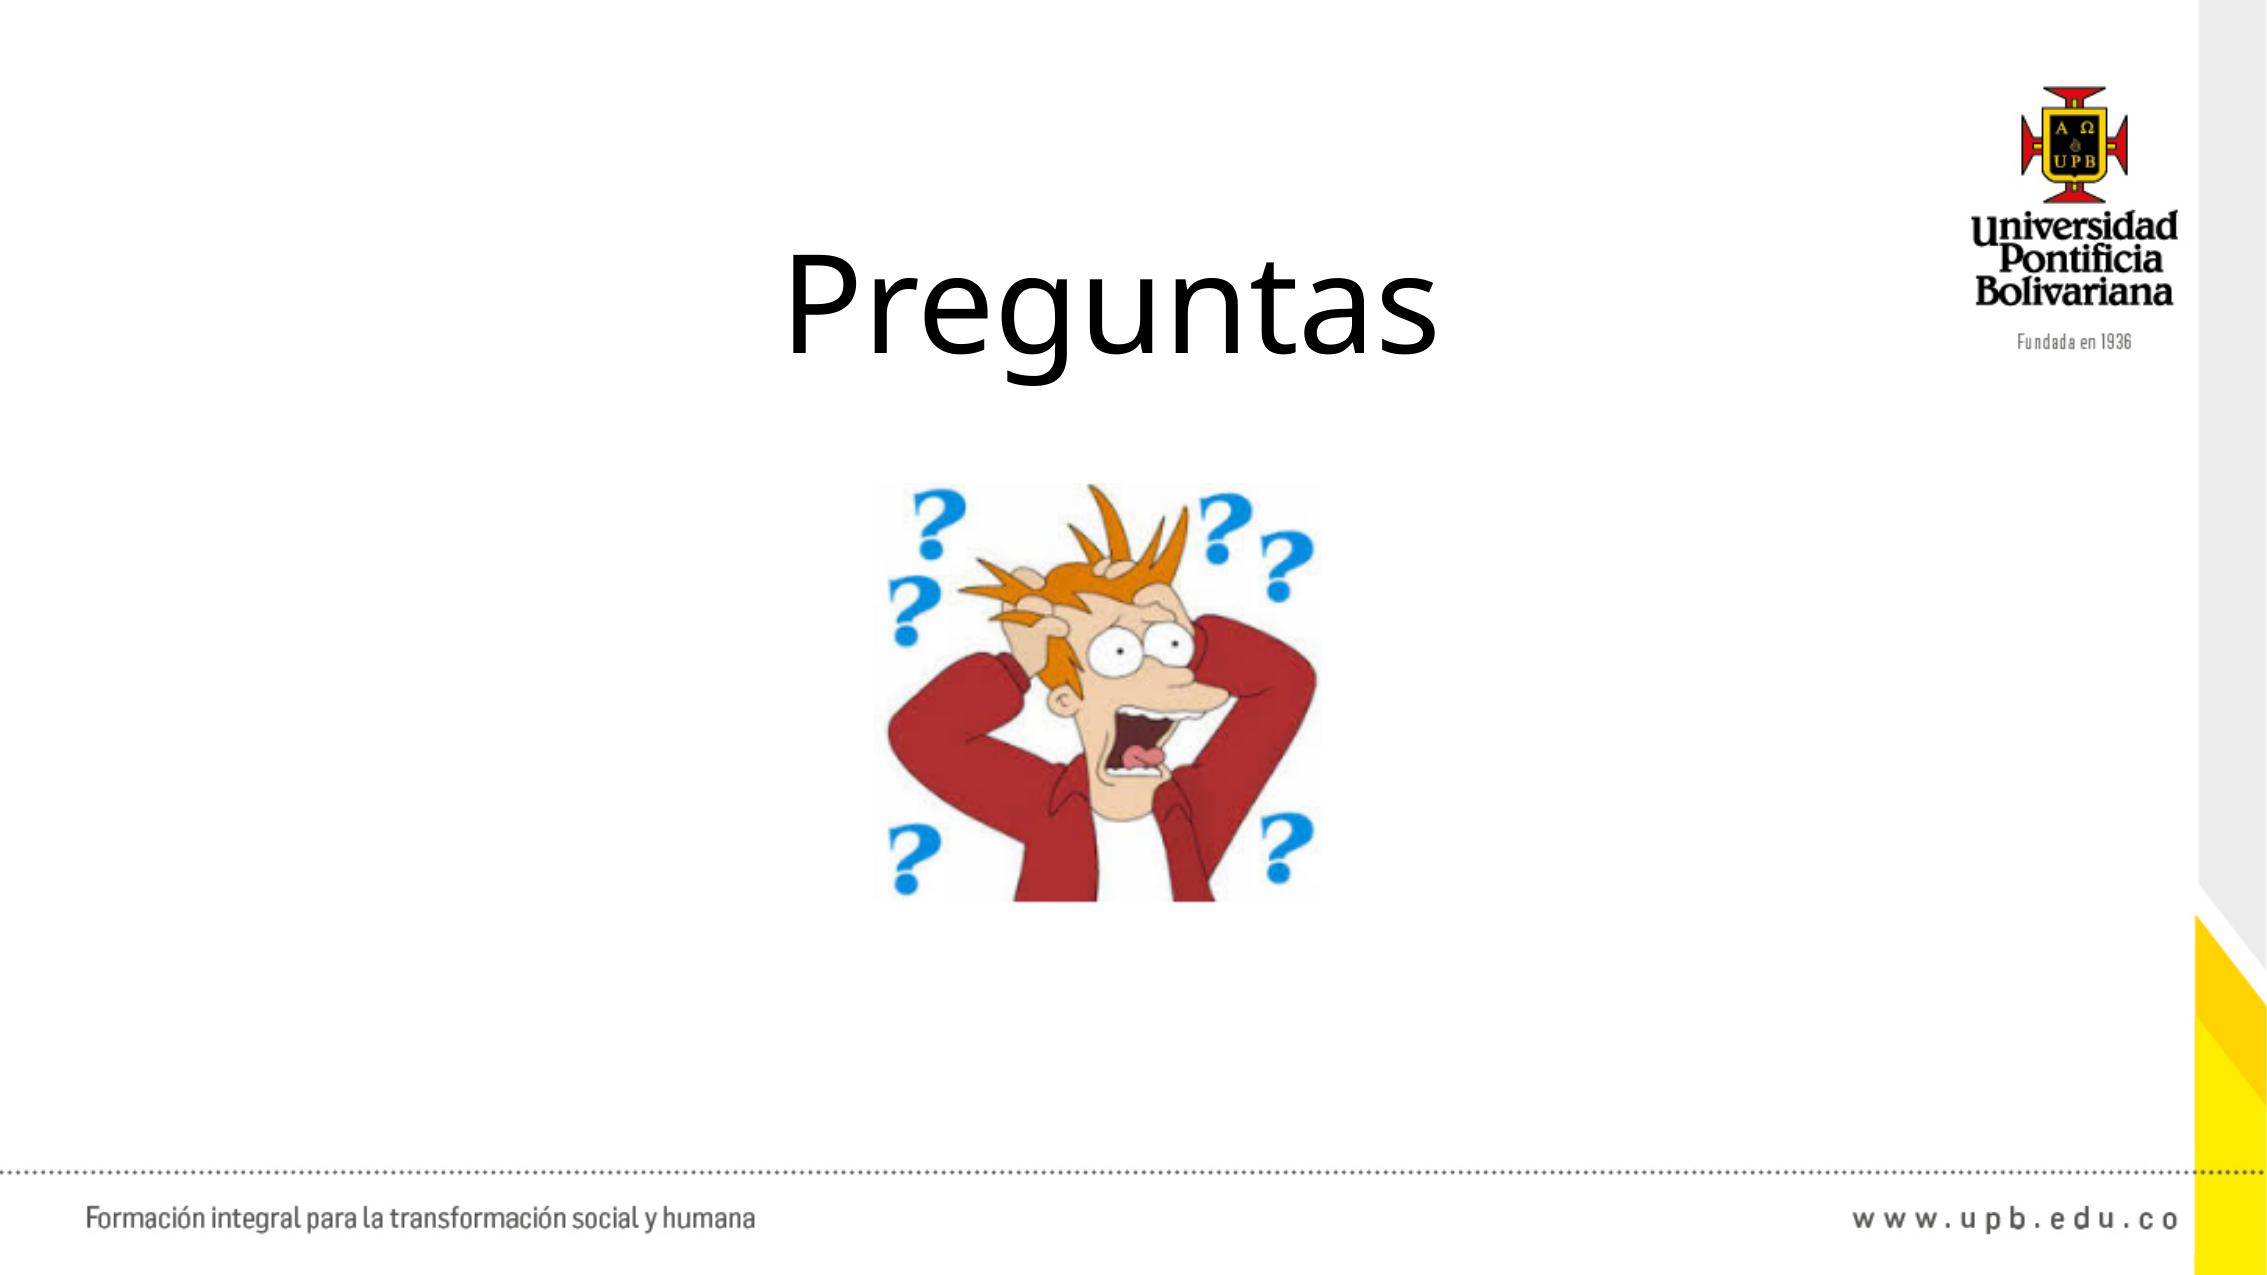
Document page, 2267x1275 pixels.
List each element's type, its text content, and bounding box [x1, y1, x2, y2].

picture [0, 0, 2267, 1275]
title Preguntas [686, 134, 1537, 484]
